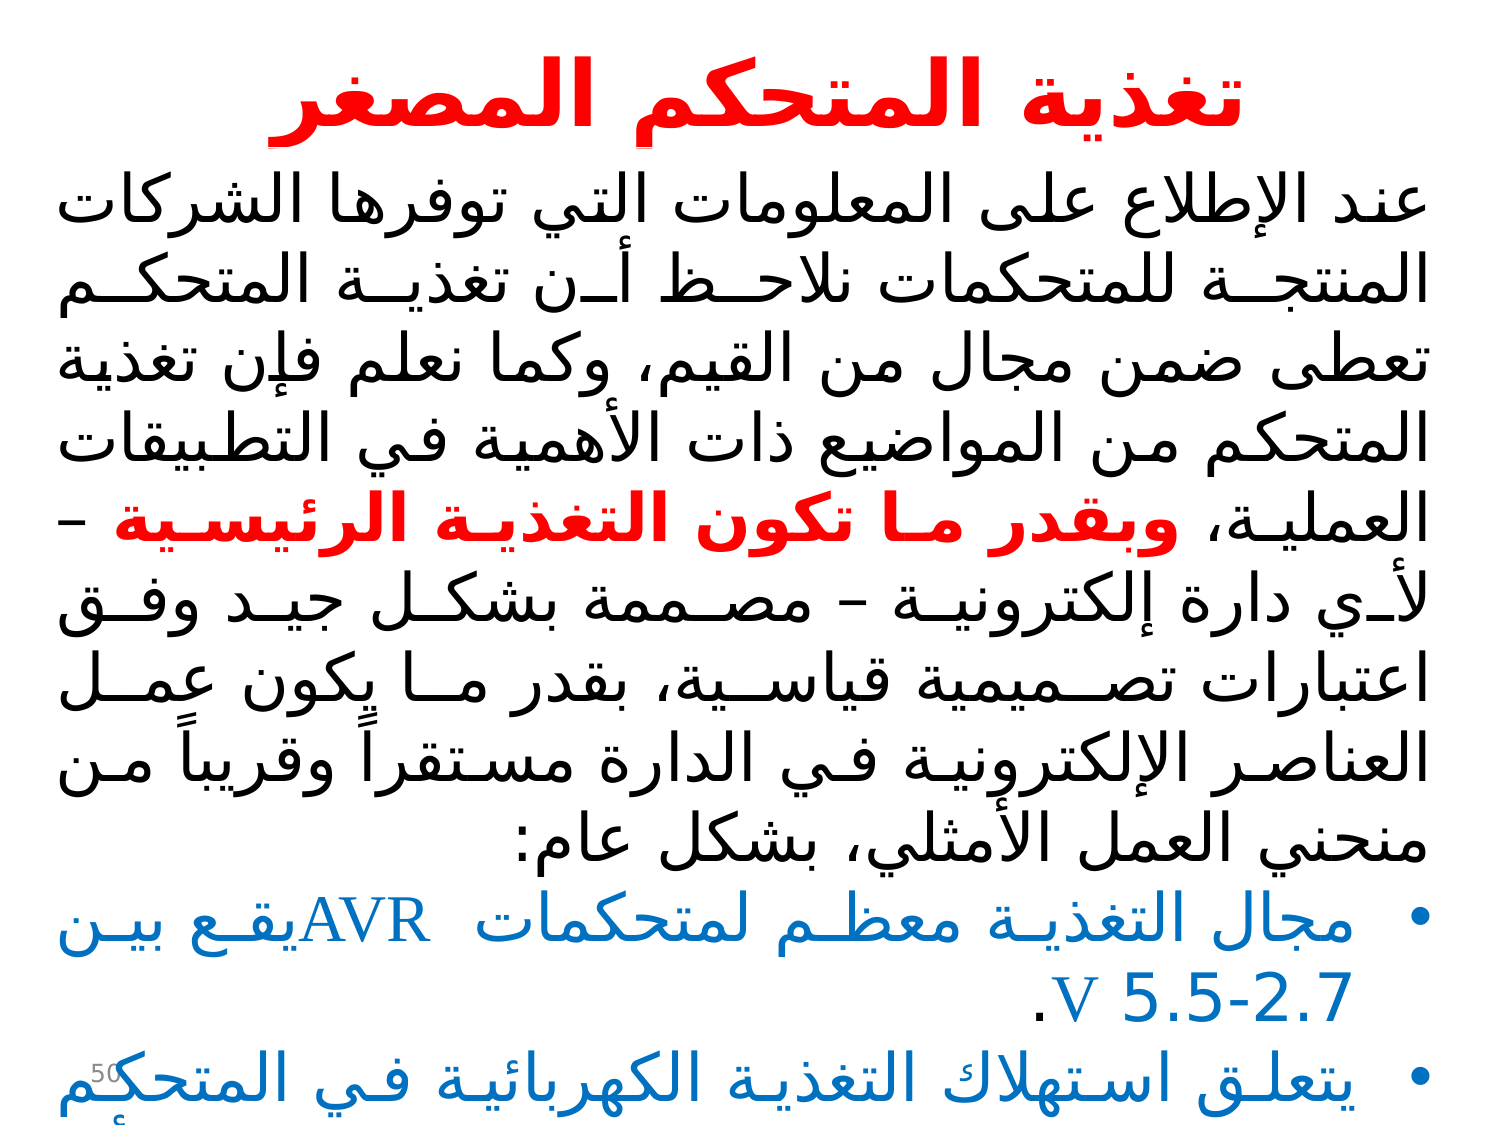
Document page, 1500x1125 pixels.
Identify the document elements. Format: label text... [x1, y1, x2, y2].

text_box عند الإطلاع على المعلومات التي توفرها الشركات المنتجة للمتحكمات نلاحظ أن تغذية المتحكم تعطى ضمن مجال من القيم، وكما نعلم فإن تغذية المتحكم من المواضيع ذات الأهمية في التطبيقات العملية، وبقدر ما تكون التغذية الرئيسية – لأي دارة إلكترونية – مصممة بشكل جيد وفق اعتبارات تصميمية قياسية، بقدر ما يكون عمل العناصر الإلكترونية في الدارة مستقراً وقريباً من منحني العمل الأمثلي، بشكل عام: مجال التغذية معظم لمتحكمات AVRيقع بين 2.7-5.5 V. يتعلق استهلاك التغذية الكهربائية في المتحكم مباشرة بسرعة عمل المتحكم المصغر، حيث أنه كلما ازداد تردد عمل المعالج، كلما ازداد استهلاك التغذية في المعالج. [41, 147, 1447, 1125]
text_box تغذية المتحكم المصغر [257, 27, 1264, 147]
